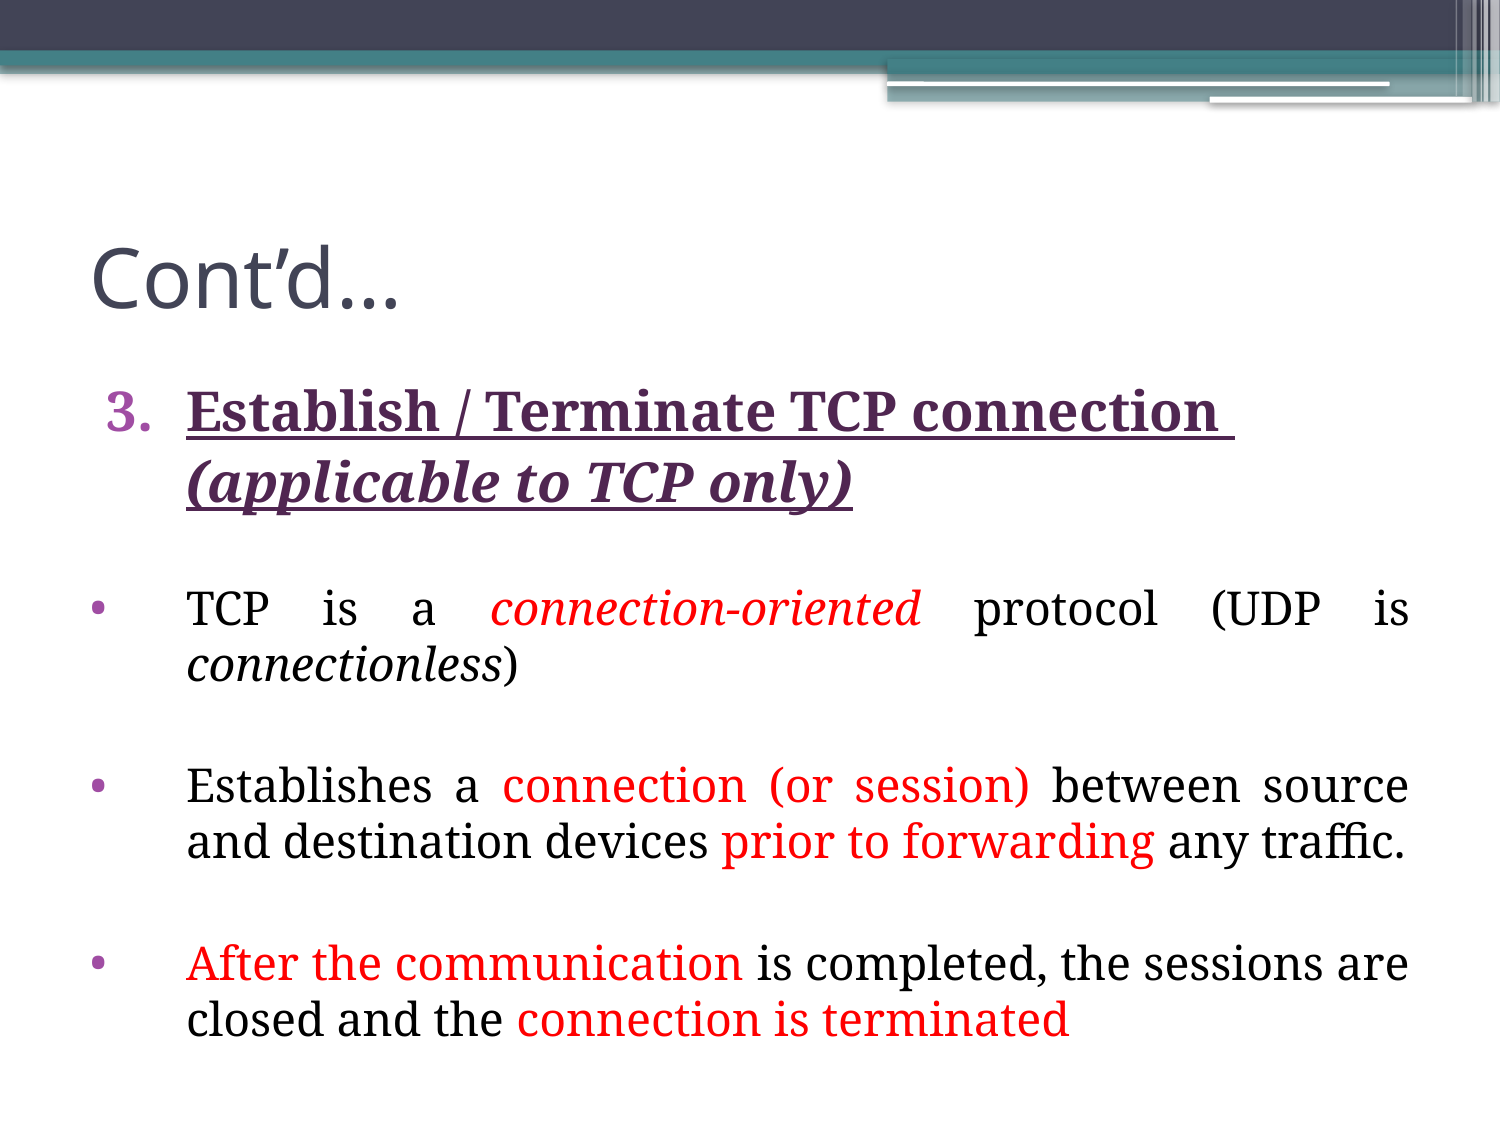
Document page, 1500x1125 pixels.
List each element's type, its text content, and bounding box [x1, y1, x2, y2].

title Cont’d… [75, 187, 1425, 363]
list Establish / Terminate TCP connection (applicable to TCP only) TCP is a connection-oriented protocol (UDP is connectionless) Establishes a connection (or session) between source and destination devices prior to forwarding any traffic. After the communication is completed, the sessions are closed and the connection is terminated [75, 368, 1425, 1079]
